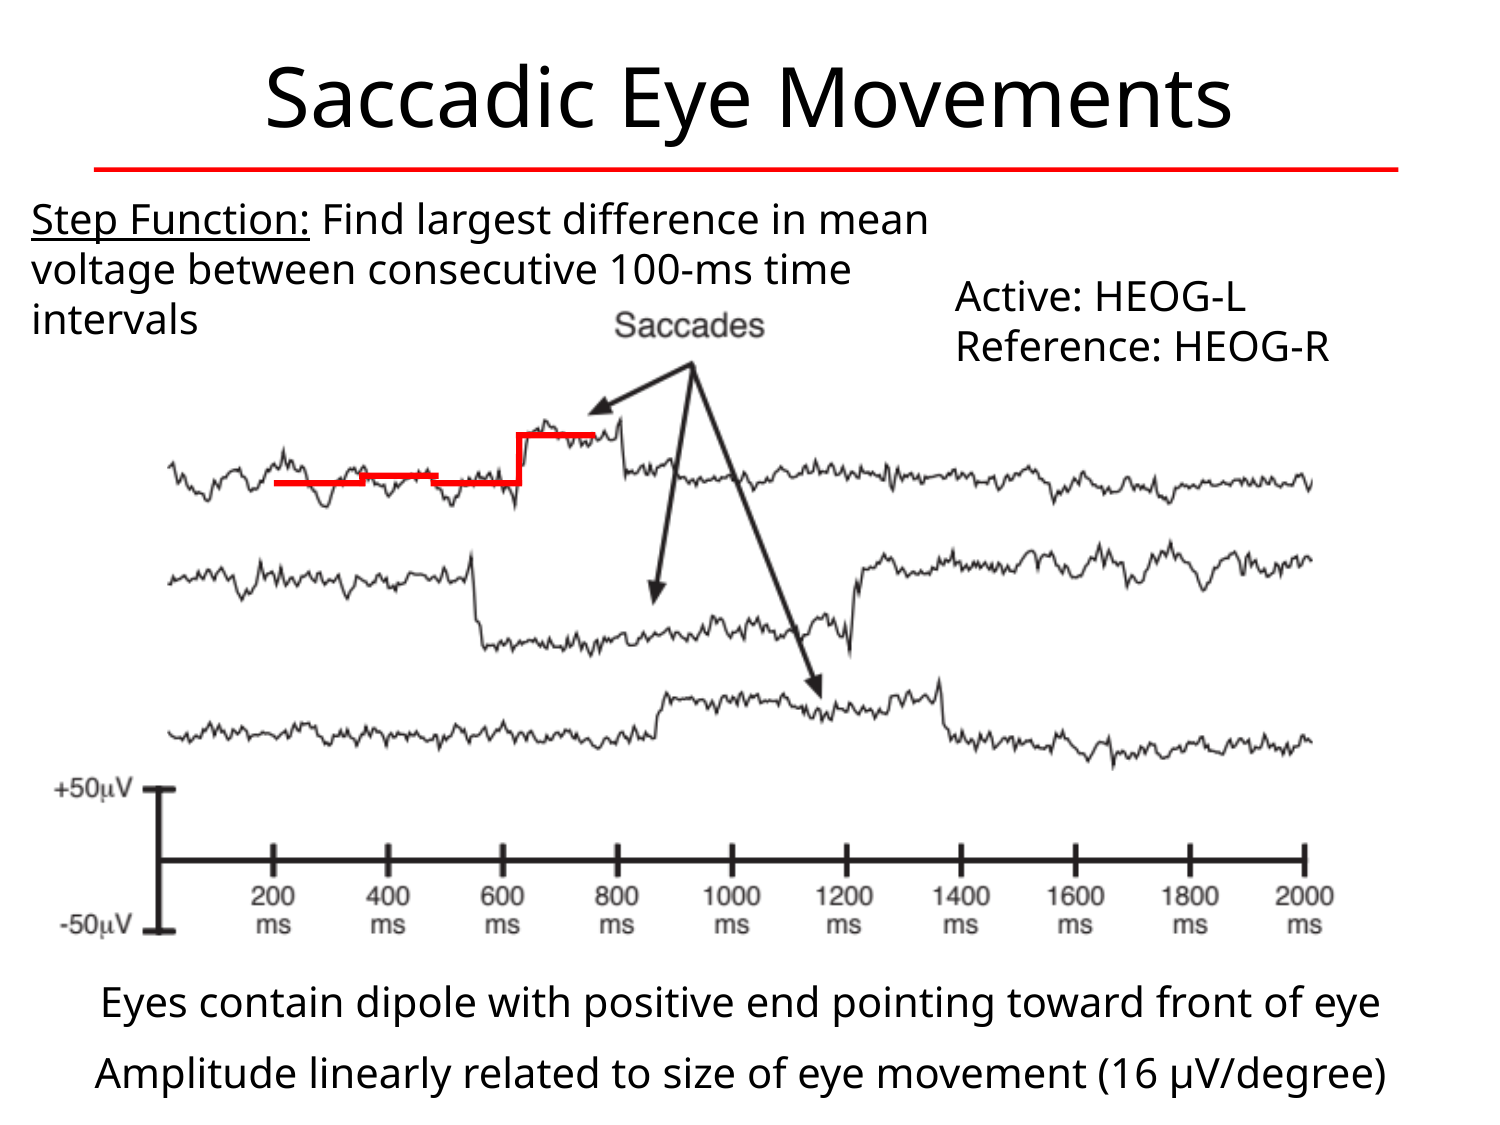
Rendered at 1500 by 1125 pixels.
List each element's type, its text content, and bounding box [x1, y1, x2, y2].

text_box Active: HEOG-L Reference: HEOG-R [1000, 262, 1404, 377]
text_box Step Function: Find largest difference in mean voltage between consecutive 100-ms time intervals [16, 185, 1000, 351]
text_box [276, 475, 436, 484]
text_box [433, 434, 593, 484]
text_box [49, 304, 1338, 964]
text_box Eyes contain dipole with positive end pointing toward front of eye Amplitude linearly related to size of eye movement (16 µV/degree) [20, 968, 1461, 1104]
title Saccadic Eye Movements [74, 0, 1426, 188]
